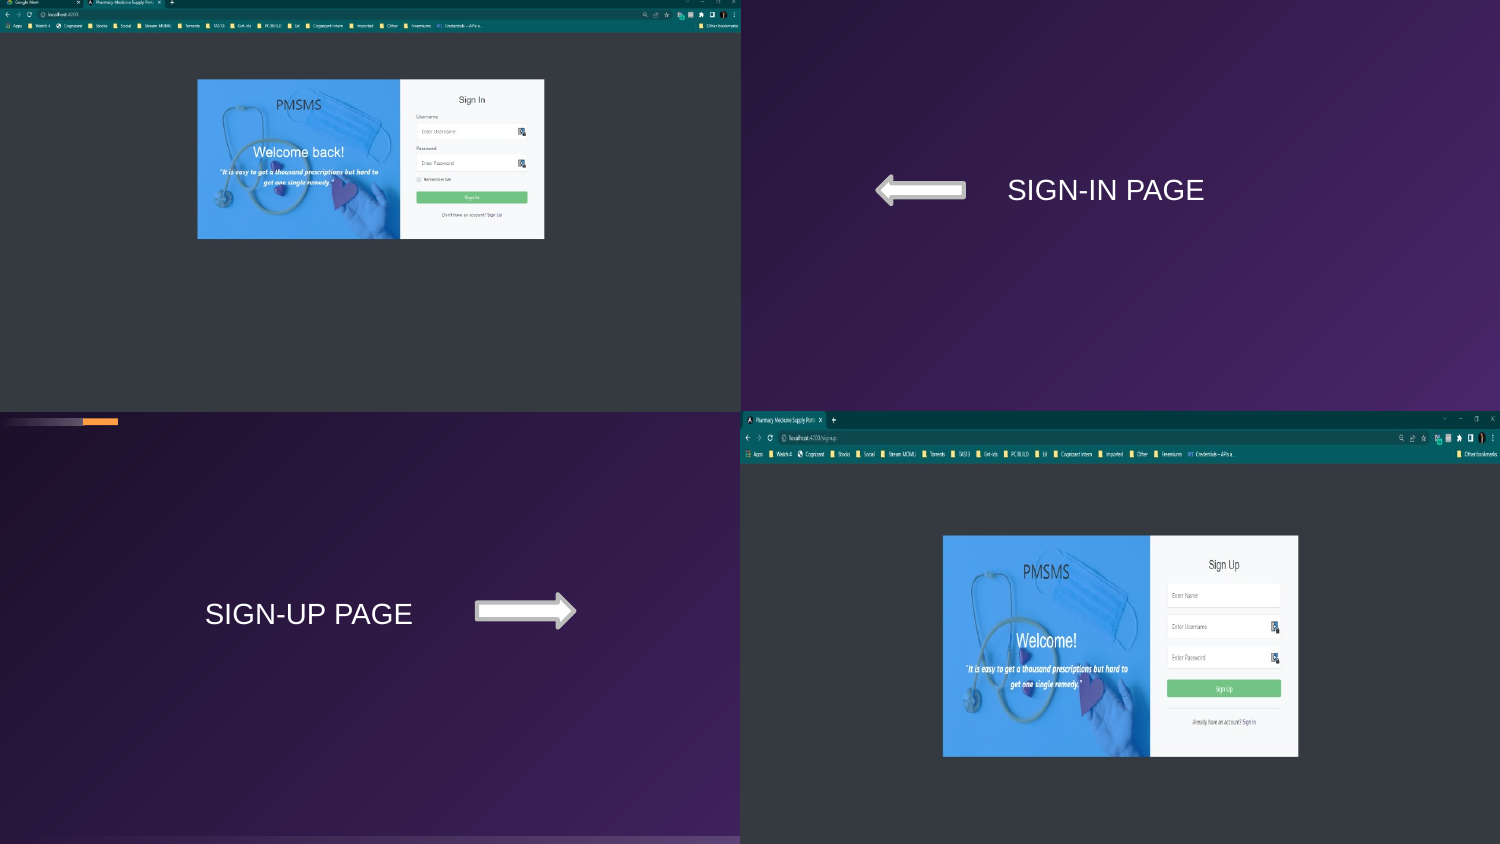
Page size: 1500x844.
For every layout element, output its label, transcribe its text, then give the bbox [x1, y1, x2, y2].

text_box SIGN-IN PAGE [992, 163, 1454, 214]
text_box [474, 592, 577, 630]
text_box SIGN-UP PAGE [189, 587, 444, 638]
picture [0, 0, 1500, 844]
text_box [875, 174, 966, 207]
